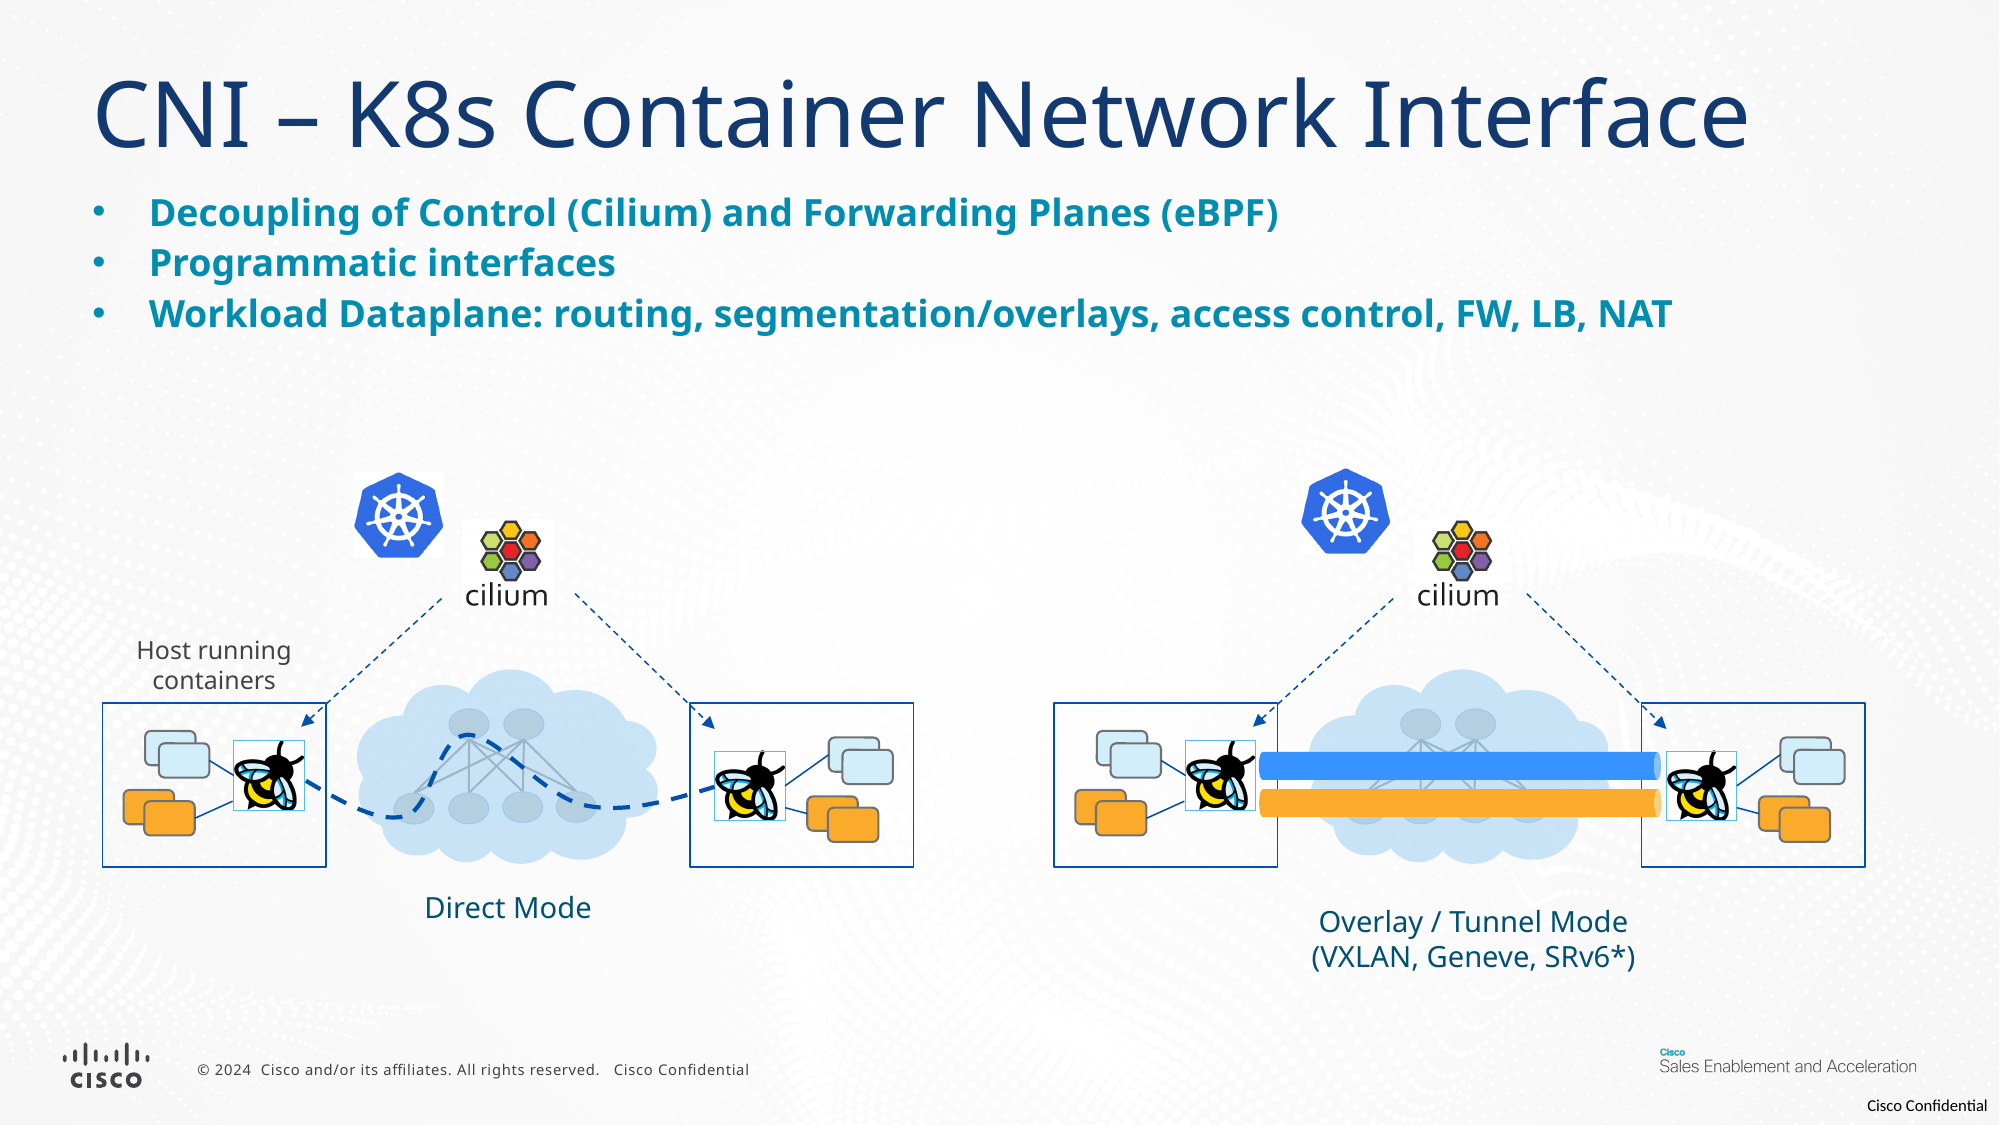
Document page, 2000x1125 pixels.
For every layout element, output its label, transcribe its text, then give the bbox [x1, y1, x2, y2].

picture [353, 471, 445, 558]
picture [714, 750, 786, 821]
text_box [209, 760, 234, 776]
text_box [784, 807, 808, 814]
picture [1300, 468, 1392, 554]
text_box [194, 800, 233, 819]
text_box [688, 701, 916, 869]
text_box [784, 754, 829, 786]
text_box Decoupling of Control (Cilium) and Forwarding Planes (eBPF) Programmatic interfaces Workload Dataplane: routing, segmentation/overlays, access control, FW, LB, NAT [77, 181, 1890, 454]
title CNI – K8s Container Network Interface [77, 40, 1903, 201]
text_box [664, 786, 709, 802]
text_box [300, 598, 442, 727]
picture [233, 740, 305, 811]
text_box [100, 701, 328, 869]
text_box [574, 593, 716, 730]
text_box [356, 669, 660, 868]
picture [1648, 1038, 1928, 1086]
picture [462, 518, 554, 607]
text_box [1053, 518, 1866, 982]
text_box [310, 780, 351, 806]
text_box Host running containers [102, 627, 295, 702]
text_box Direct Mode [373, 882, 643, 932]
